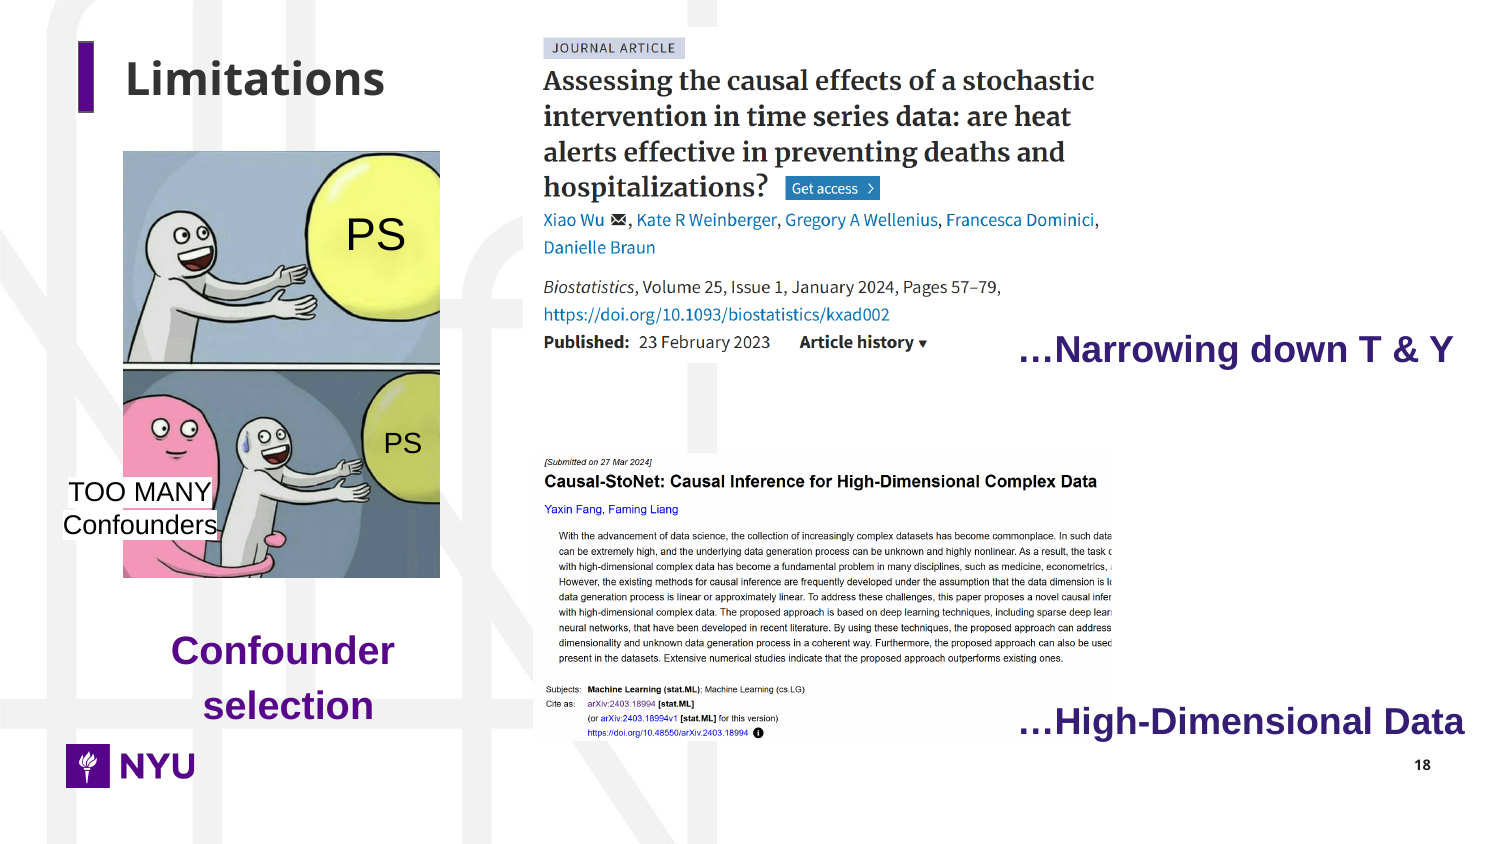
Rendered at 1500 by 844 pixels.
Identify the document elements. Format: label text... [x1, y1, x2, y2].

picture [0, 0, 1500, 844]
title Limitations [109, 27, 521, 127]
text_box …Narrowing down T & Y [1002, 310, 1500, 400]
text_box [0, 151, 514, 750]
text_box …High-Dimensional Data [1002, 682, 1500, 771]
text_box [78, 41, 94, 113]
